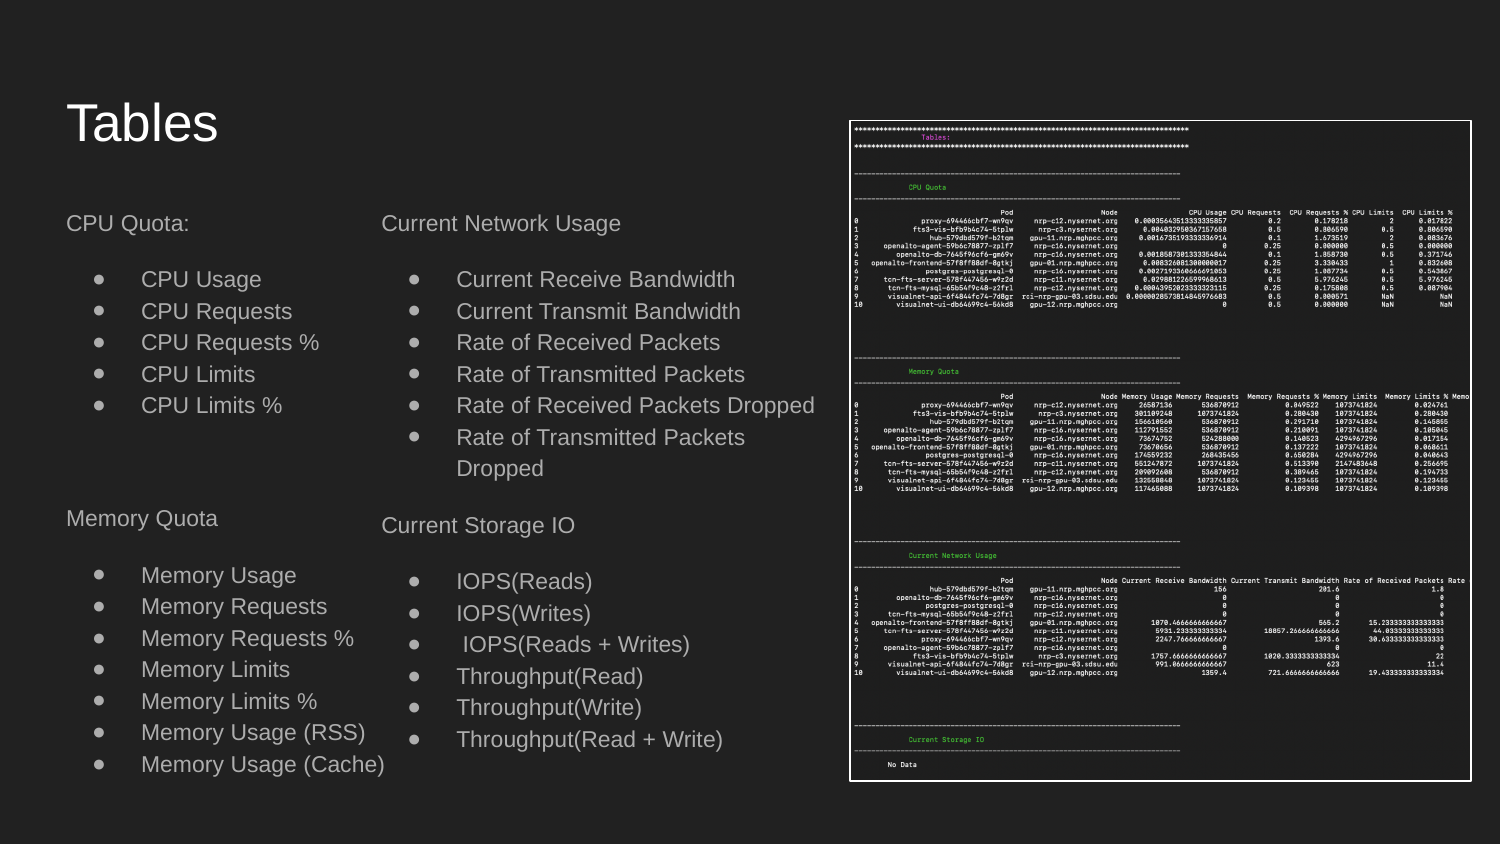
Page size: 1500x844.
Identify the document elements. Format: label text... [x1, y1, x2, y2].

list CPU Quota: CPU Usage CPU Requests CPU Requests % CPU Limits CPU Limits % Memory Quota Memory Usage Memory Requests Memory Requests % Memory Limits Memory Limits % Memory Usage (RSS) Memory Usage (Cache) [51, 189, 366, 750]
picture [850, 120, 1471, 781]
title Tables [51, 72, 1449, 167]
list Current Network Usage Current Receive Bandwidth Current Transmit Bandwidth Rate of Received Packets Rate of Transmitted Packets Rate of Received Packets Dropped Rate of Transmitted Packets Dropped Current Storage IO IOPS(Reads) IOPS(Writes) IOPS(Reads + Writes) Throughput(Read) Throughput(Write) Throughput(Read + Write) [366, 189, 840, 793]
